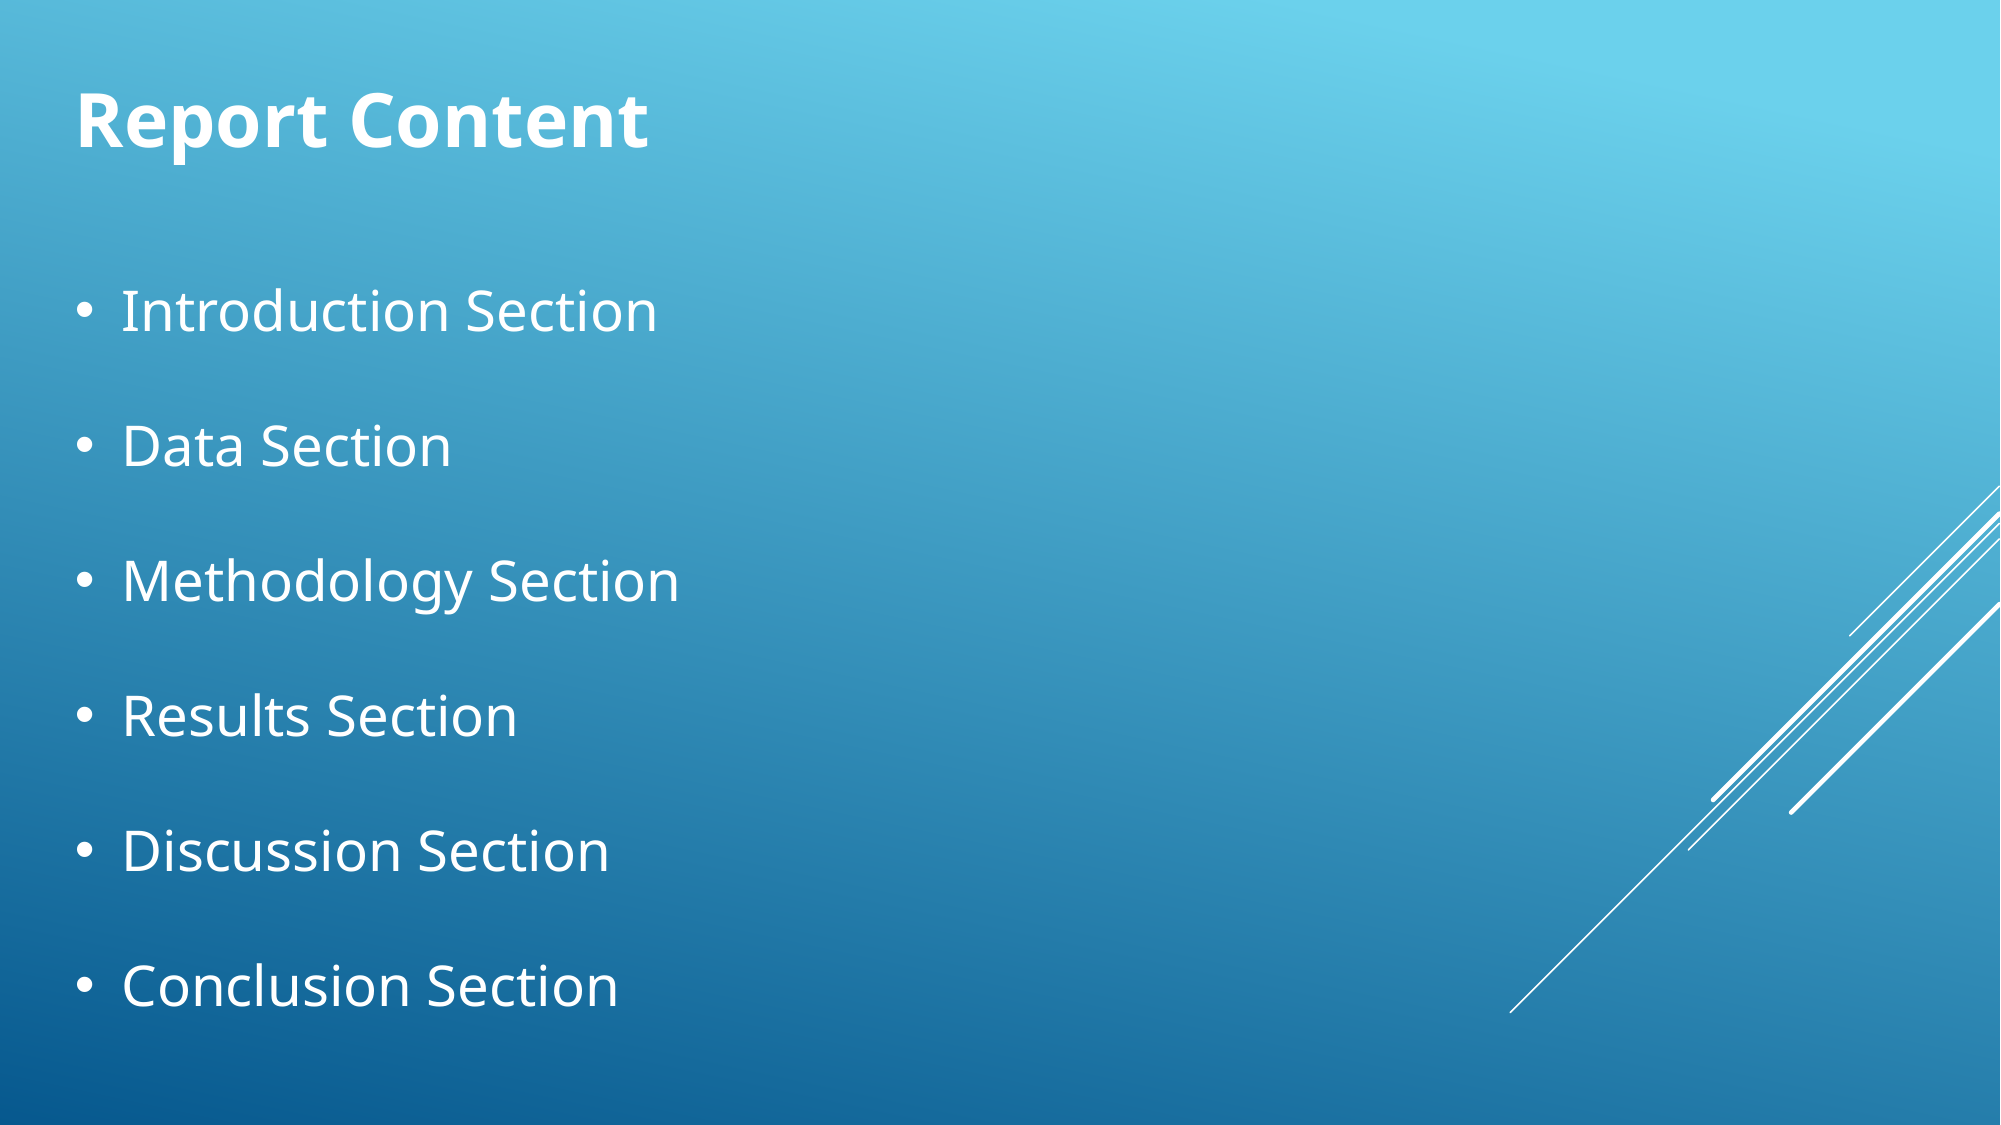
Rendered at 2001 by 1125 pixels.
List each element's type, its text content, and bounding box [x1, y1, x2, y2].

text_box Report Content Introduction Section Data Section Methodology Section Results Section Discussion Section Conclusion Section [60, 64, 1959, 1125]
